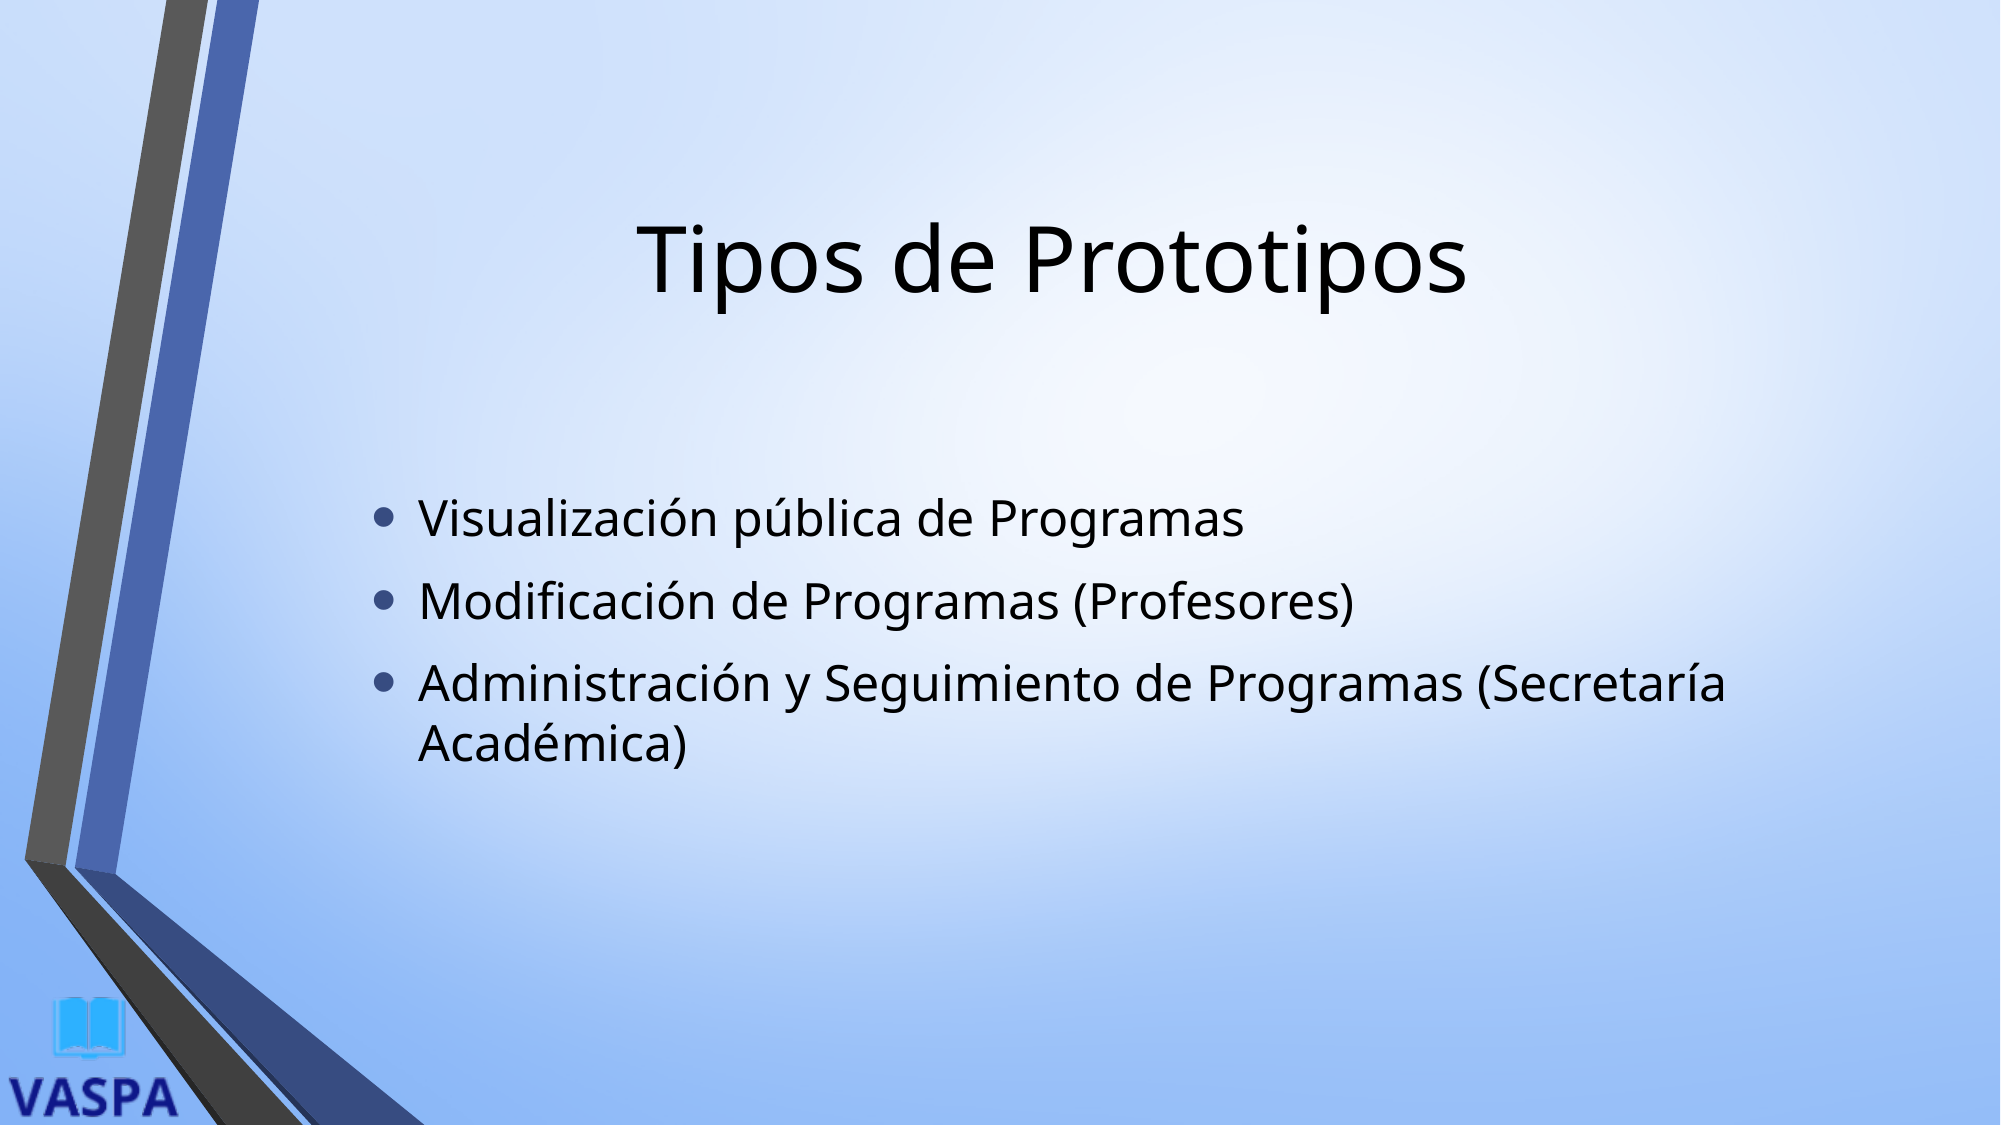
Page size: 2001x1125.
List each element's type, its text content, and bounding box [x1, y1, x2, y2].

list Visualización pública de Programas Modificación de Programas (Profesores) Administración y Seguimiento de Programas (Secretaría Académica) [356, 372, 2000, 886]
title Tipos de Prototipos [243, 112, 1887, 400]
picture [0, 962, 188, 1125]
